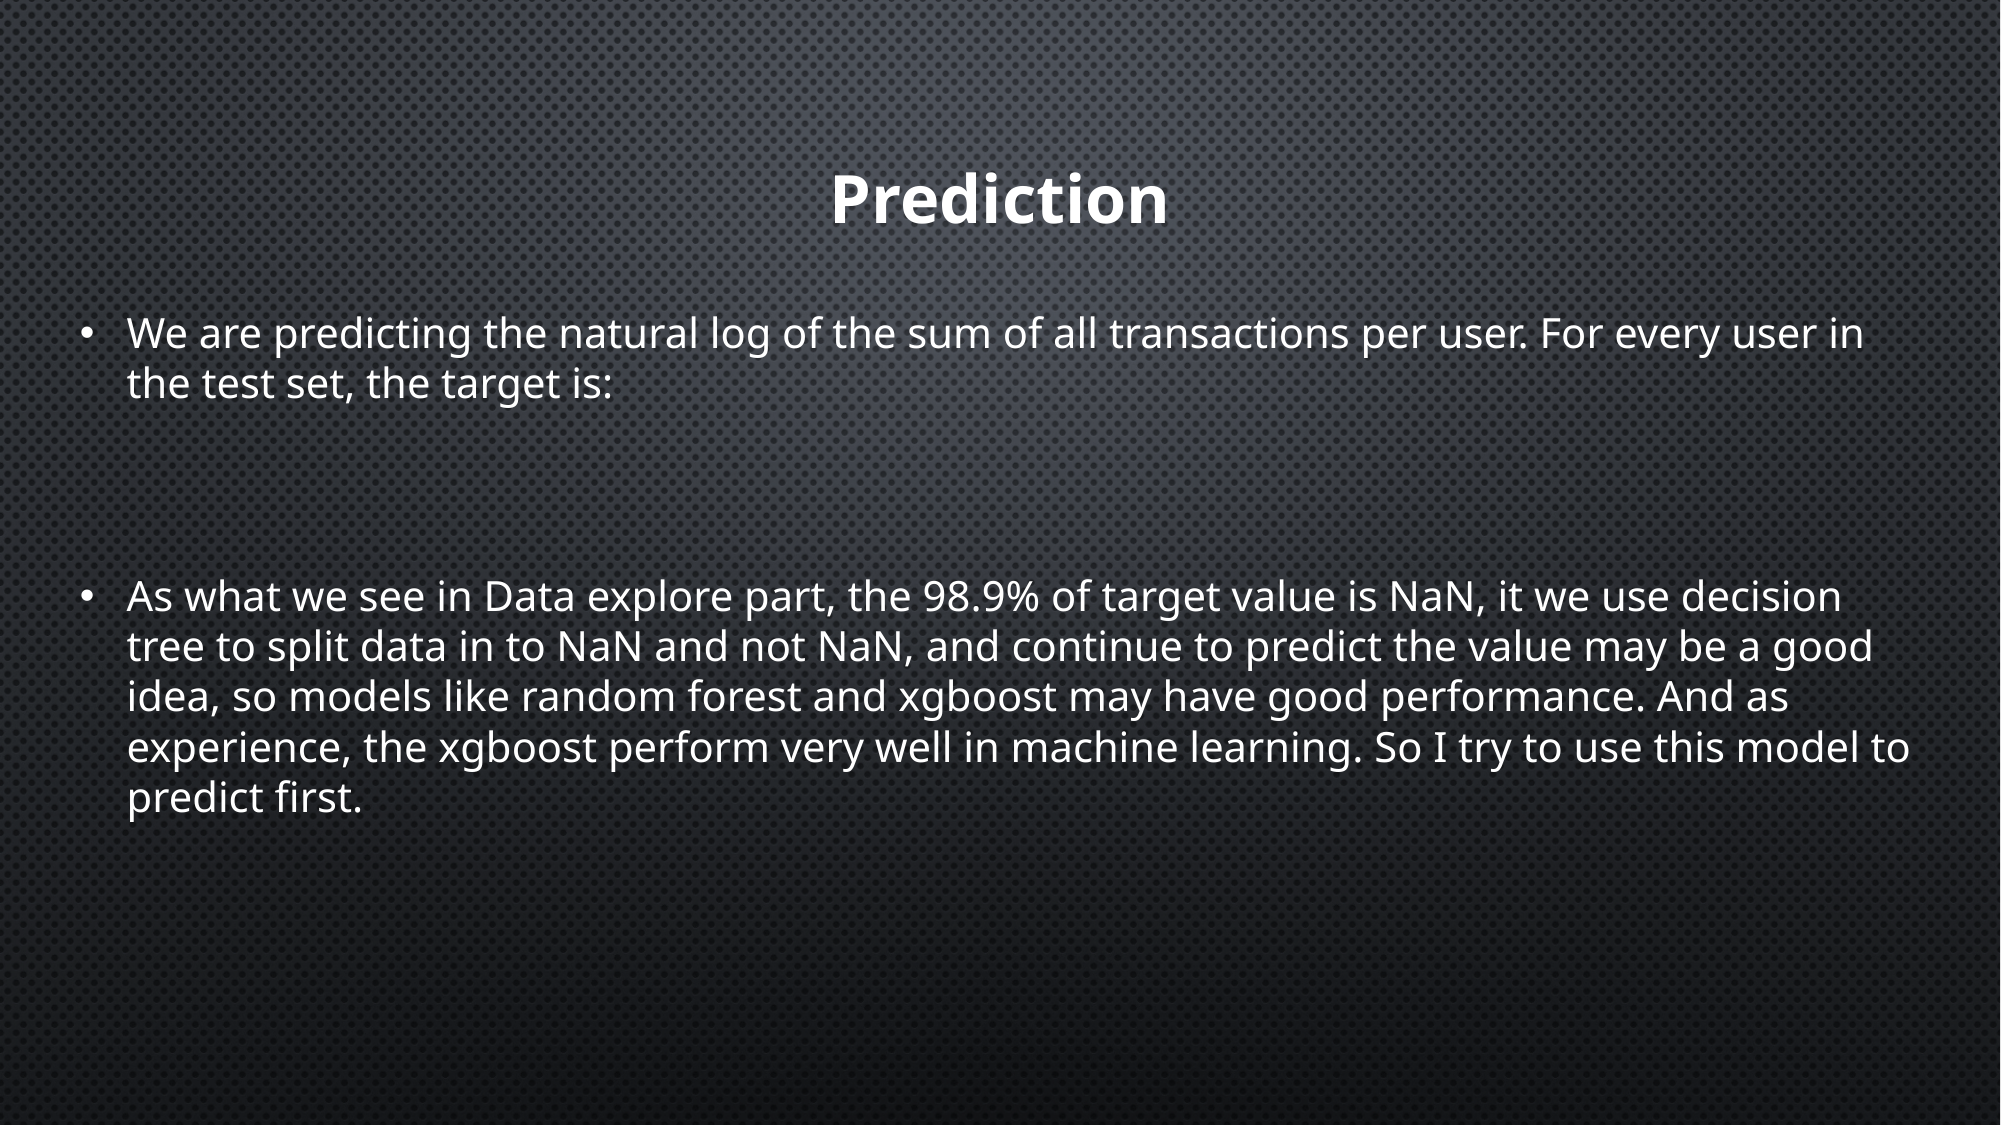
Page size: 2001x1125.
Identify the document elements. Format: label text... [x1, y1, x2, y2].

title Prediction [476, 32, 1523, 362]
